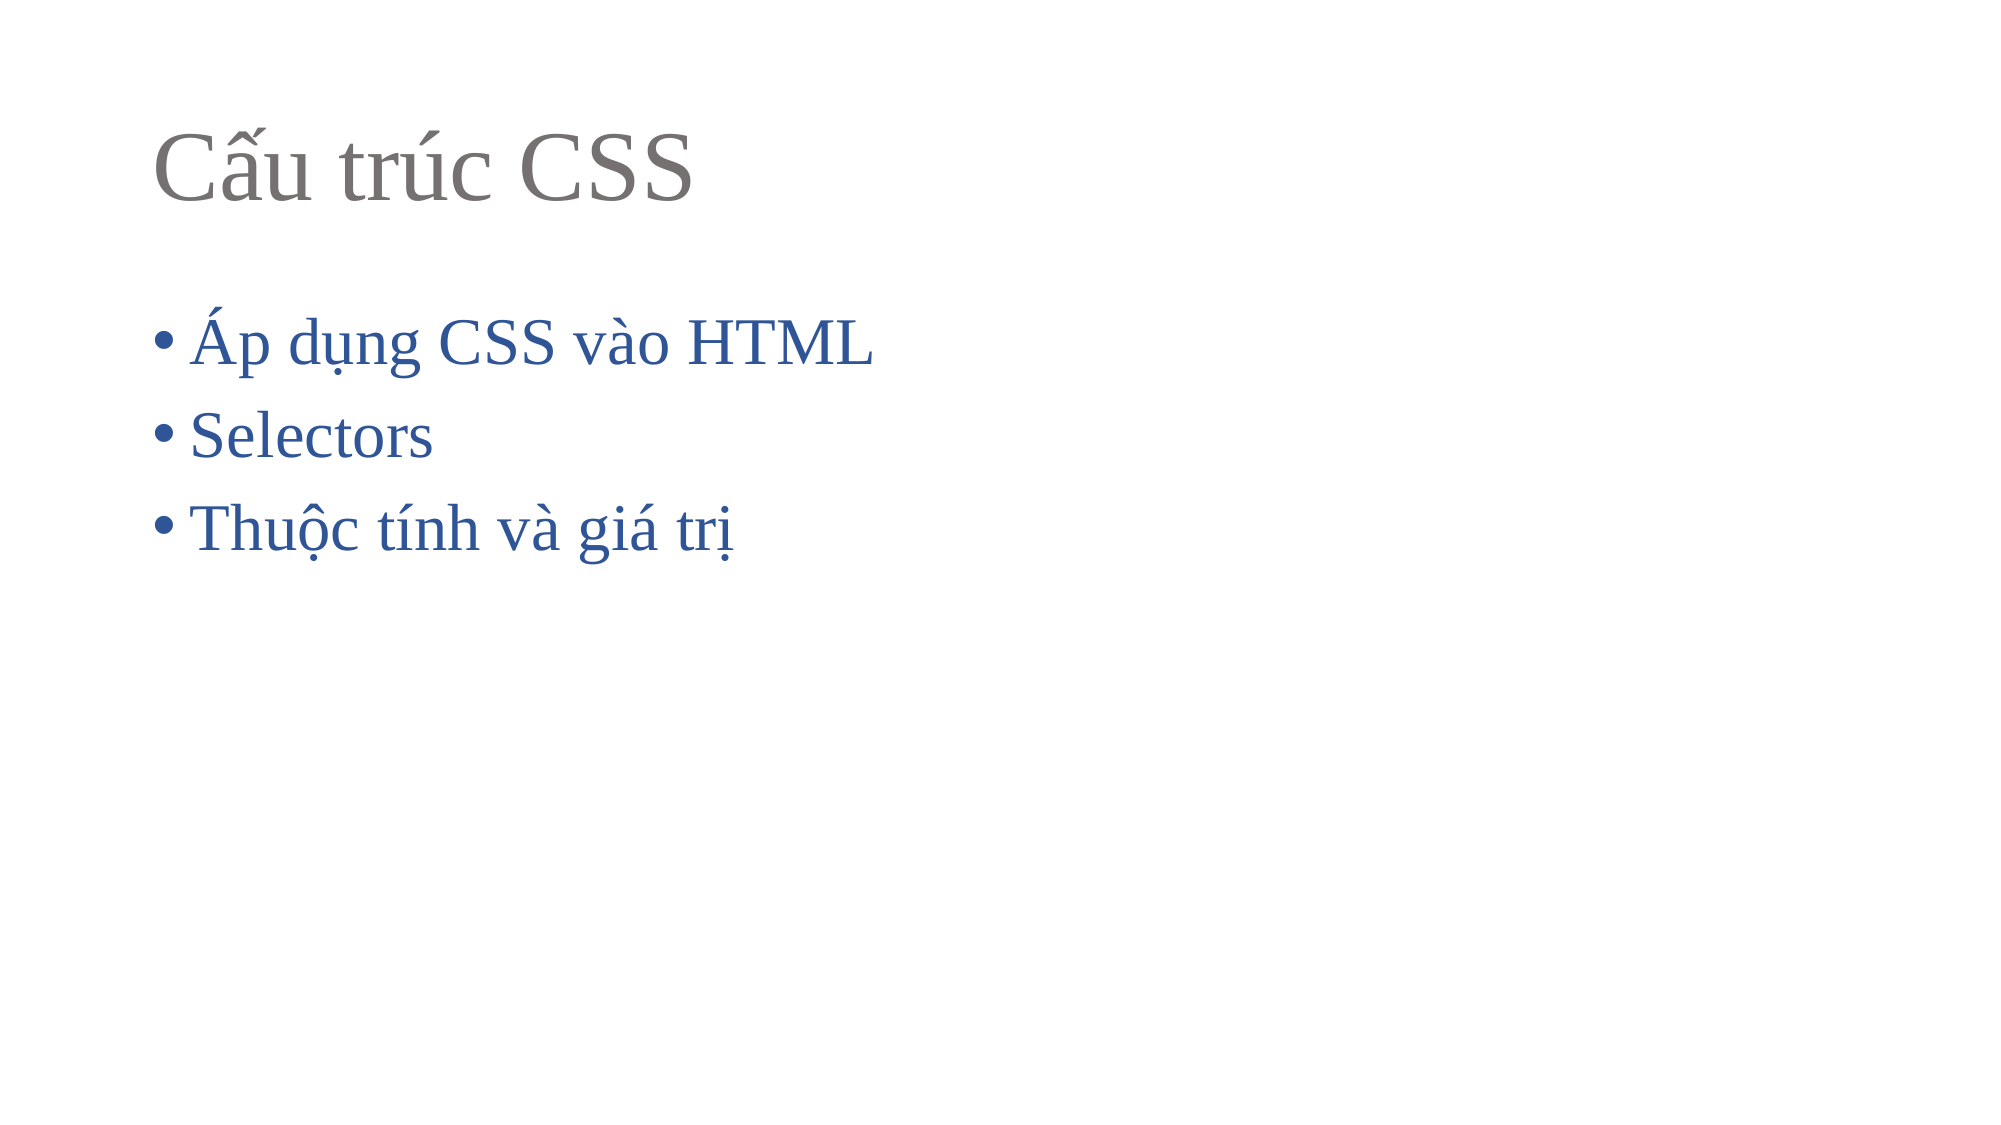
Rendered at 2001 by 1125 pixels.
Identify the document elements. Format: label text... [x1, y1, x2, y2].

list Áp dụng CSS vào HTML Selectors Thuộc tính và giá trị [137, 299, 1863, 1014]
title Cấu trúc CSS [137, 59, 1863, 278]
